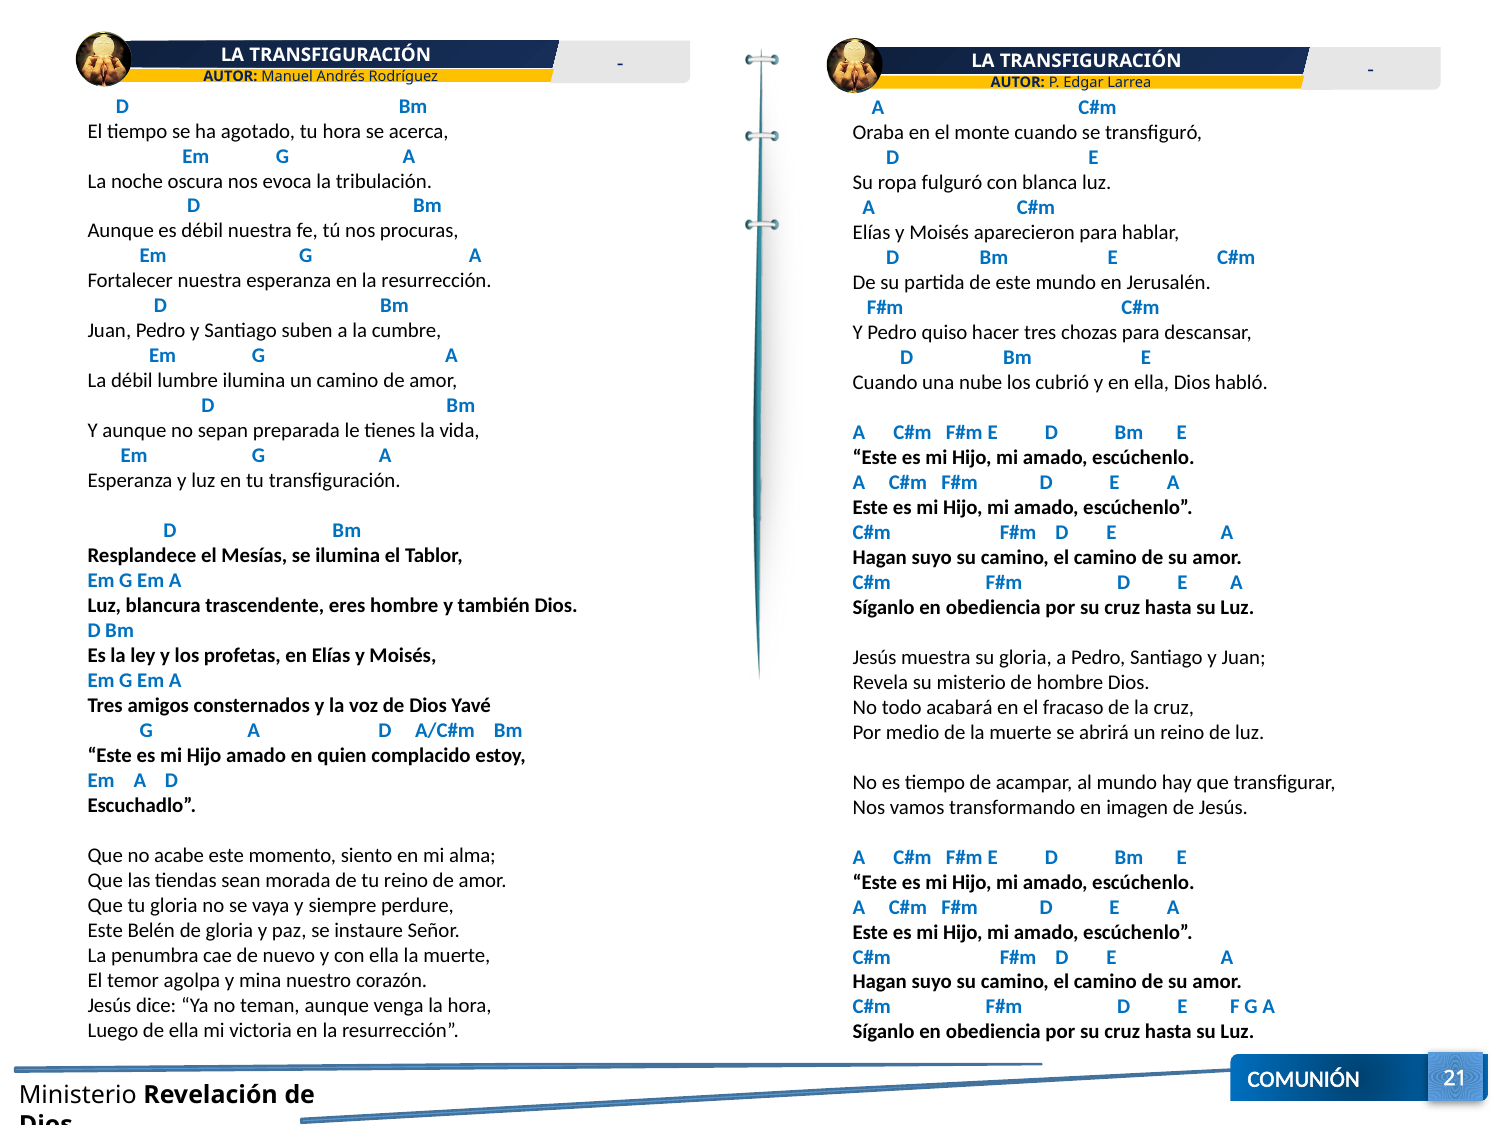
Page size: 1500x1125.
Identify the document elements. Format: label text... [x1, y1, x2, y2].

picture [438, 39, 1081, 680]
text_box Ministerio Revelación de Dios [3, 1070, 389, 1125]
text_box LA TRANSFIGURACIÓN [890, 45, 1311, 76]
text_box [13, 1062, 837, 1071]
text_box AUTOR: Manuel Andrés Rodríguez [139, 67, 555, 84]
picture [75, 31, 132, 87]
text_box LA TRANSFIGURACIÓN [139, 39, 561, 69]
text_box - [1304, 45, 1443, 86]
text_box [389, 1087, 837, 1120]
text_box A C#m Oraba en el monte cuando se transfiguró, D E Su ropa fulguró con blanca luz. A C#m Elías y Moisés aparecieron para hablar, D Bm E C#m De su partida de este mundo en Jerusalén. F#m C#m Y Pedro quiso hacer tres chozas para descansar, D Bm E Cuando una nube los cubrió y en ella, Dios habló. A C#m F#m E D Bm E “Este es mi Hijo, mi amado, escúchenlo. A C#m F#m D E A Este es mi Hijo, mi amado, escúchenlo”. C#m F#m D E A Hagan suyo su camino, el camino de su amor. C#m F#m D E A Síganlo en obediencia por su cruz hasta su Luz. Jesús muestra su gloria, a Pedro, Santiago y Juan; Revela su misterio de hombre Dios. No todo acabará en el fracaso de la cruz, Por medio de la muerte se abrirá un reino de luz. No es tiempo de acampar, al mundo hay que transfigurar, Nos vamos transformando en imagen de Jesús. A C#m F#m E D Bm E “Este es mi Hijo, mi amado, escúchenlo. A C#m F#m D E A Este es mi Hijo, mi amado, escúchenlo”. C#m F#m D E A Hagan suyo su camino, el camino de su amor. C#m F#m D E F G A Síganlo en obediencia por su cruz hasta su Luz. [837, 86, 1489, 1101]
text_box D Bm El tiempo se ha agotado, tu hora se acerca, Em G A La noche oscura nos evoca la tribulación. D Bm Aunque es débil nuestra fe, tú nos procuras, Em G A Fortalecer nuestra esperanza en la resurrección. D Bm Juan, Pedro y Santiago suben a la cumbre, Em G A La débil lumbre ilumina un camino de amor, D Bm Y aunque no sepan preparada le tienes la vida, Em G A Esperanza y luz en tu transfiguración. D Bm Resplandece el Mesías, se ilumina el Tablor, Em G Em A Luz, blancura trascendente, eres hombre y también Dios. D Bm Es la ley y los profetas, en Elías y Moisés, Em G Em A Tres amigos consternados y la voz de Dios Yavé G A D A/C#m Bm “Este es mi Hijo amado en quien complacido estoy, Em A D Escuchadlo”. Que no acabe este momento, siento en mi alma; Que las tiendas sean morada de tu reino de amor. Que tu gloria no se vaya y siempre perdure, Este Belén de gloria y paz, se instaure Señor. La penumbra cae de nuevo y con ella la muerte, El temor agolpa y mina nuestro corazón. Jesús dice: “Ya no teman, aunque venga la hora, Luego de ella mi victoria en la resurrección”. [72, 84, 726, 1049]
text_box AUTOR: P. Edgar Larrea [890, 74, 1306, 86]
text_box - [549, 39, 692, 85]
picture [826, 37, 883, 94]
